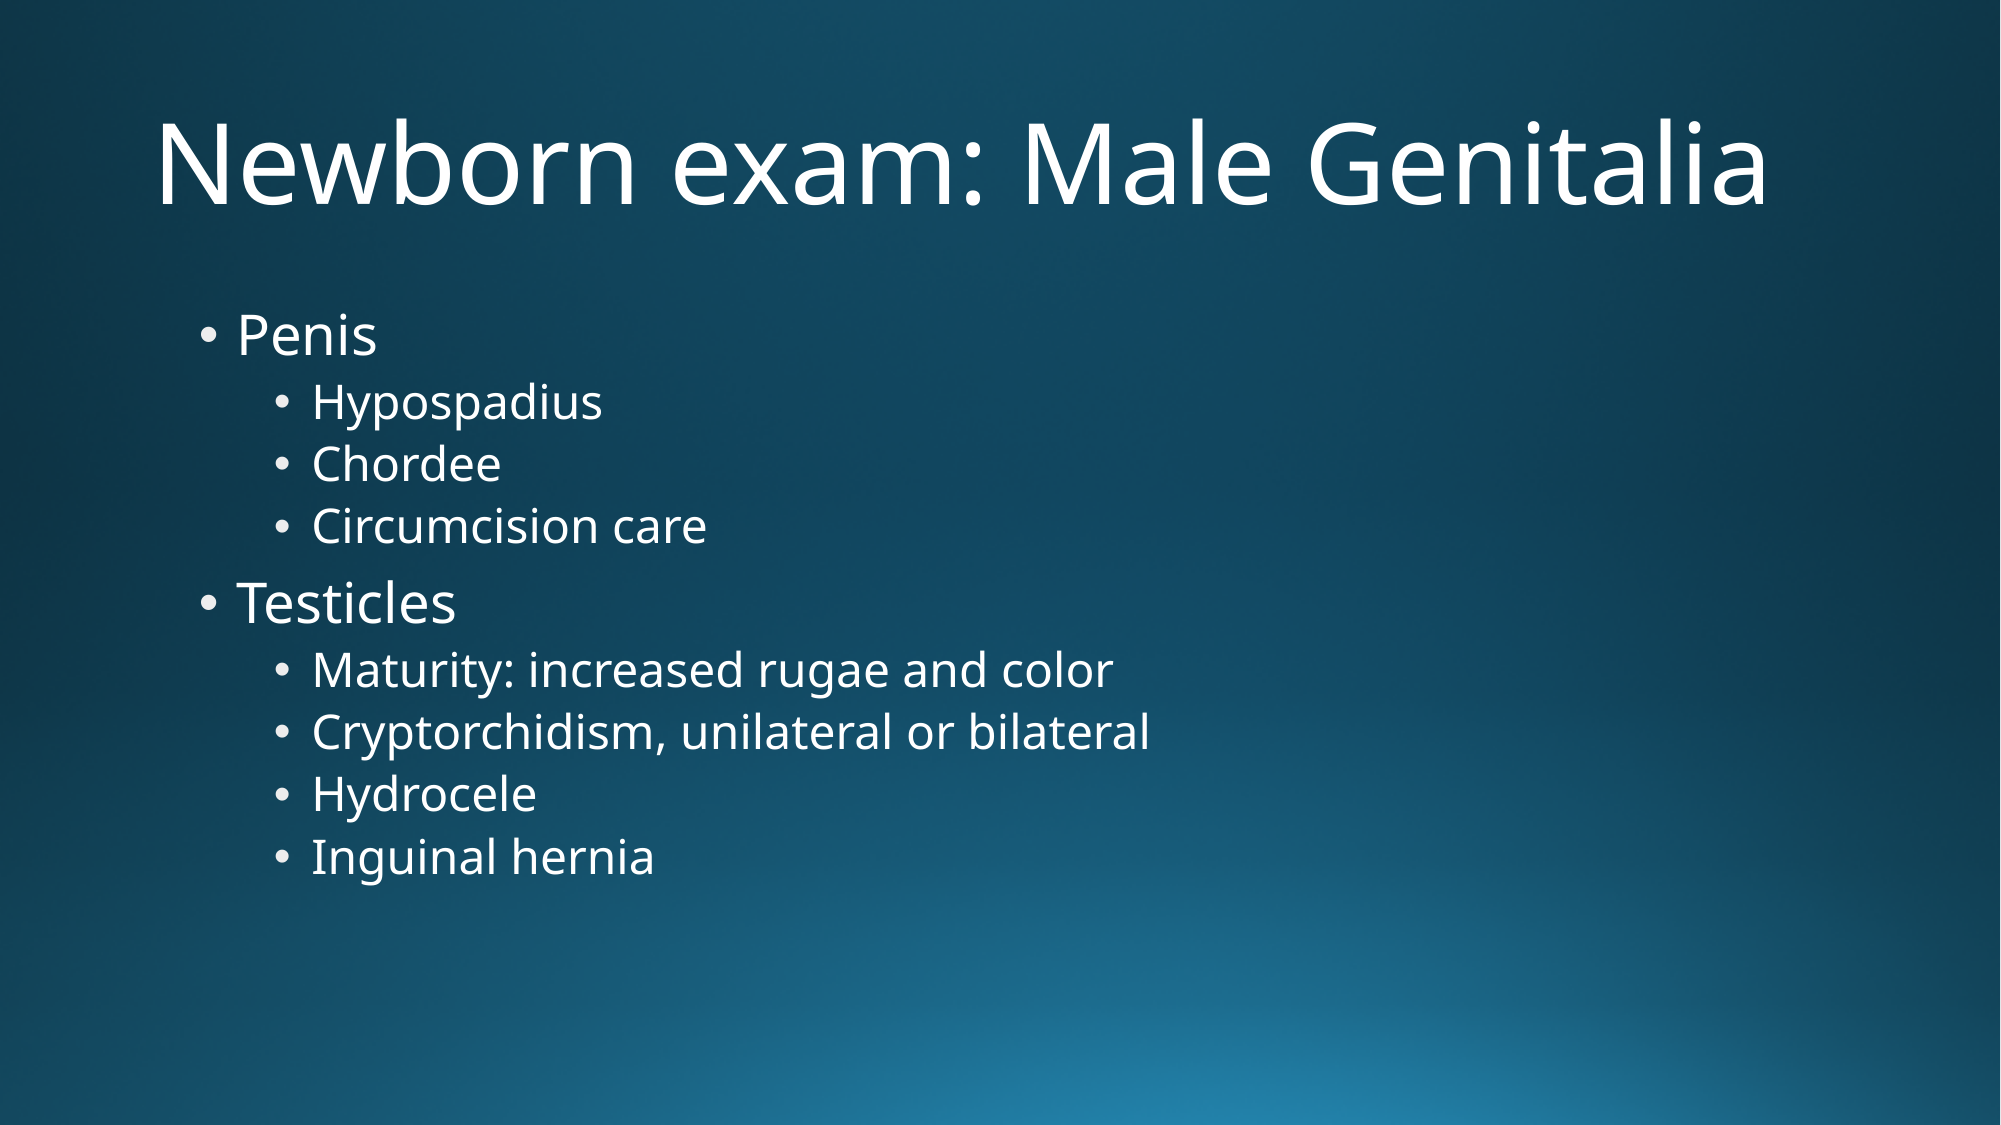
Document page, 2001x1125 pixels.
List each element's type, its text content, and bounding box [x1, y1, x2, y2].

title Newborn exam: Male Genitalia [137, 59, 1863, 278]
picture [0, 0, 2001, 1125]
list Penis Hypospadius Chordee Circumcision care Testicles Maturity: increased rugae and color Cryptorchidism, unilateral or bilateral Hydrocele Inguinal hernia [183, 299, 1863, 1014]
